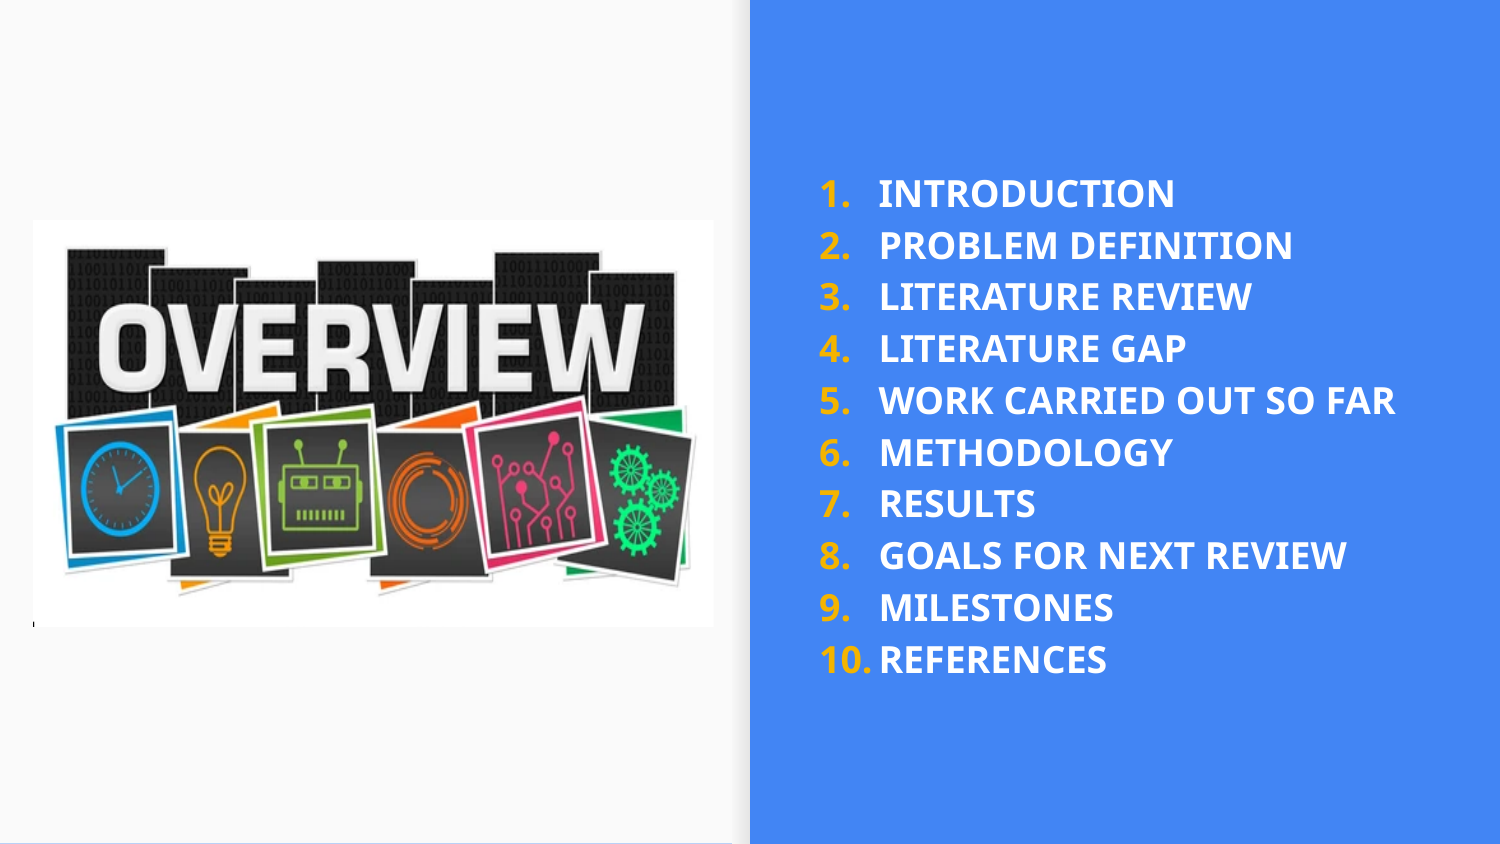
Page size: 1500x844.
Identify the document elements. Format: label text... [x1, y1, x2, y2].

list INTRODUCTION PROBLEM DEFINITION LITERATURE REVIEW LITERATURE GAP WORK CARRIED OUT SO FAR METHODOLOGY RESULTS GOALS FOR NEXT REVIEW MILESTONES REFERENCES [788, 118, 1455, 725]
picture [32, 193, 714, 627]
